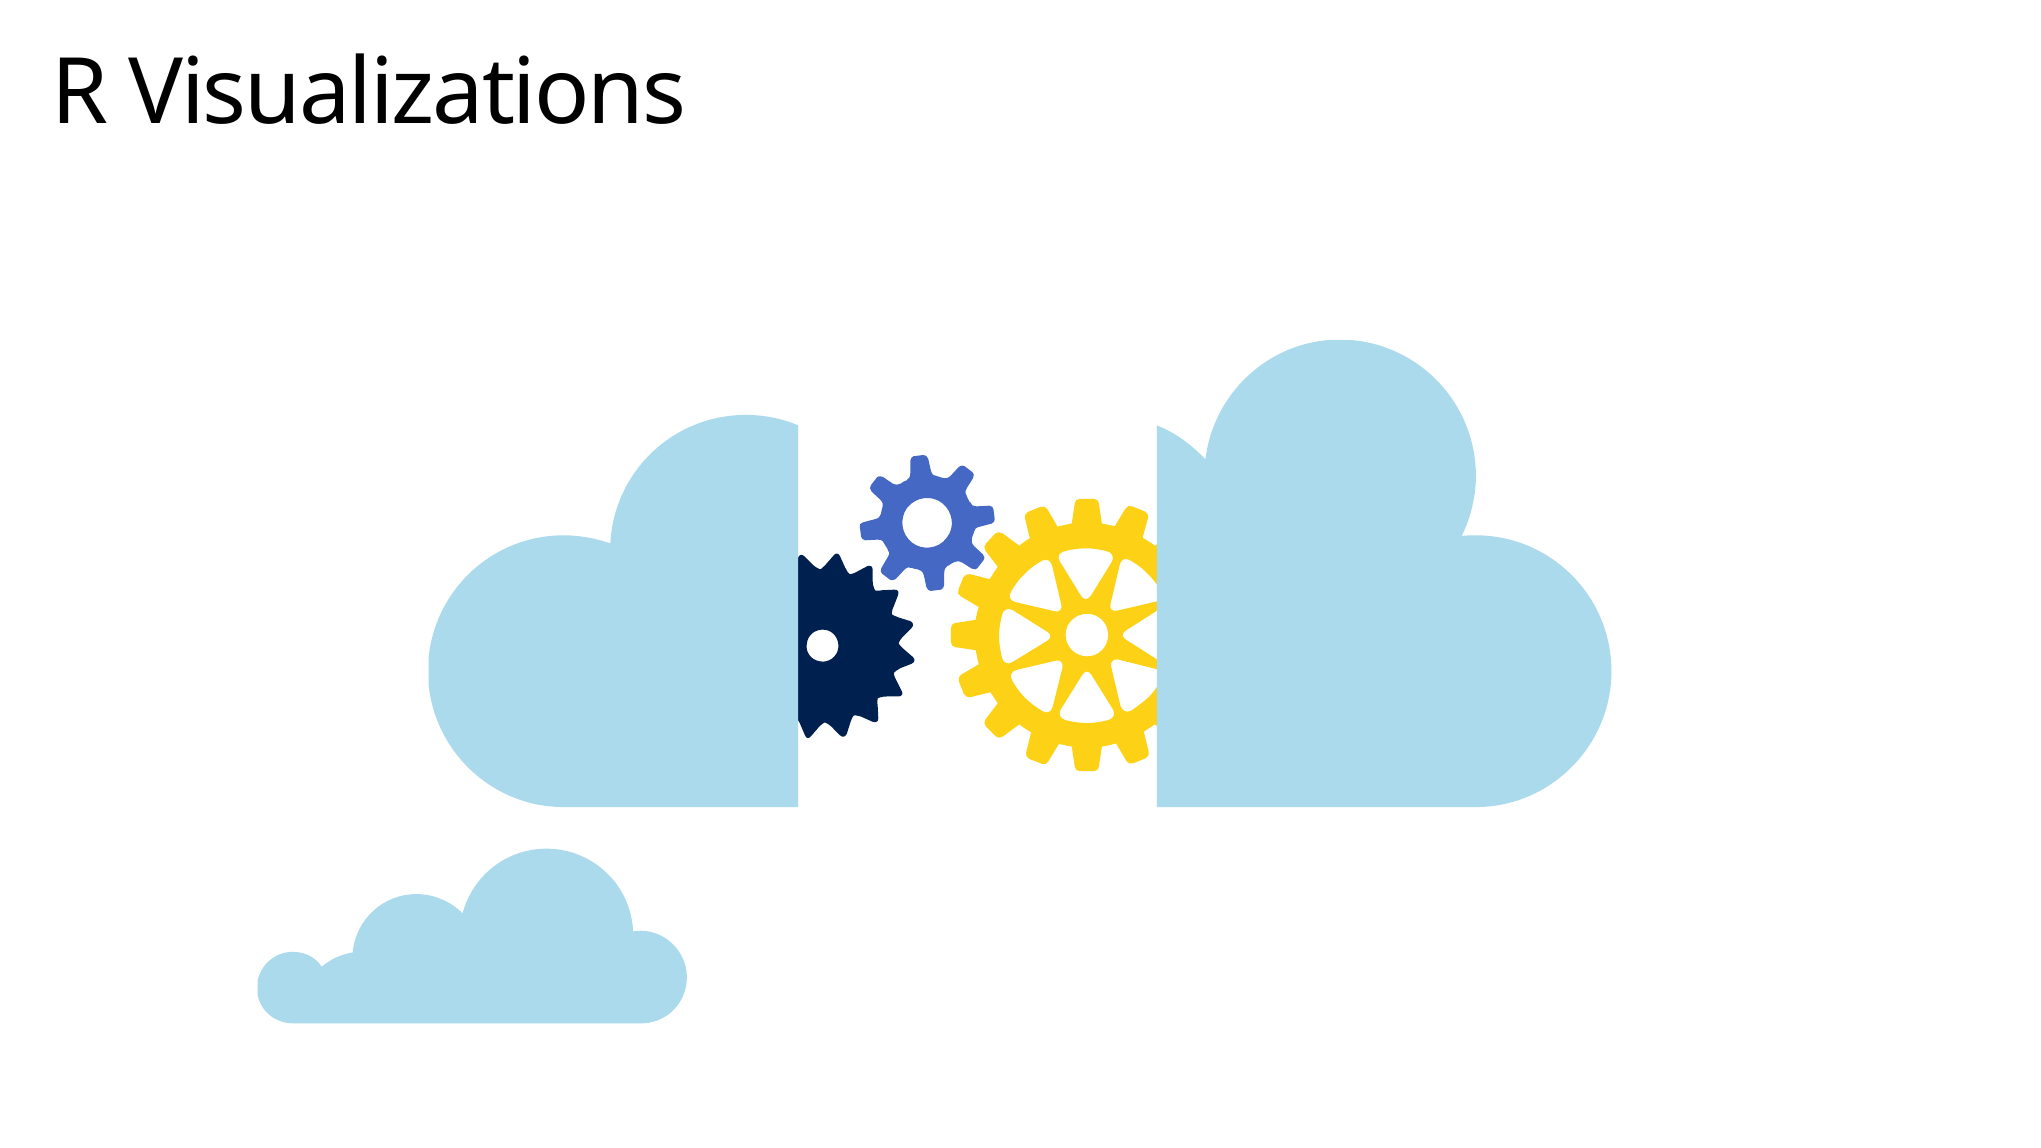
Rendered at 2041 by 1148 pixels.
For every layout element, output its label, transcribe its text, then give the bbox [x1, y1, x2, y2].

picture [257, 848, 688, 1024]
title R Visualizations [27, 29, 779, 173]
picture [428, 340, 1612, 808]
